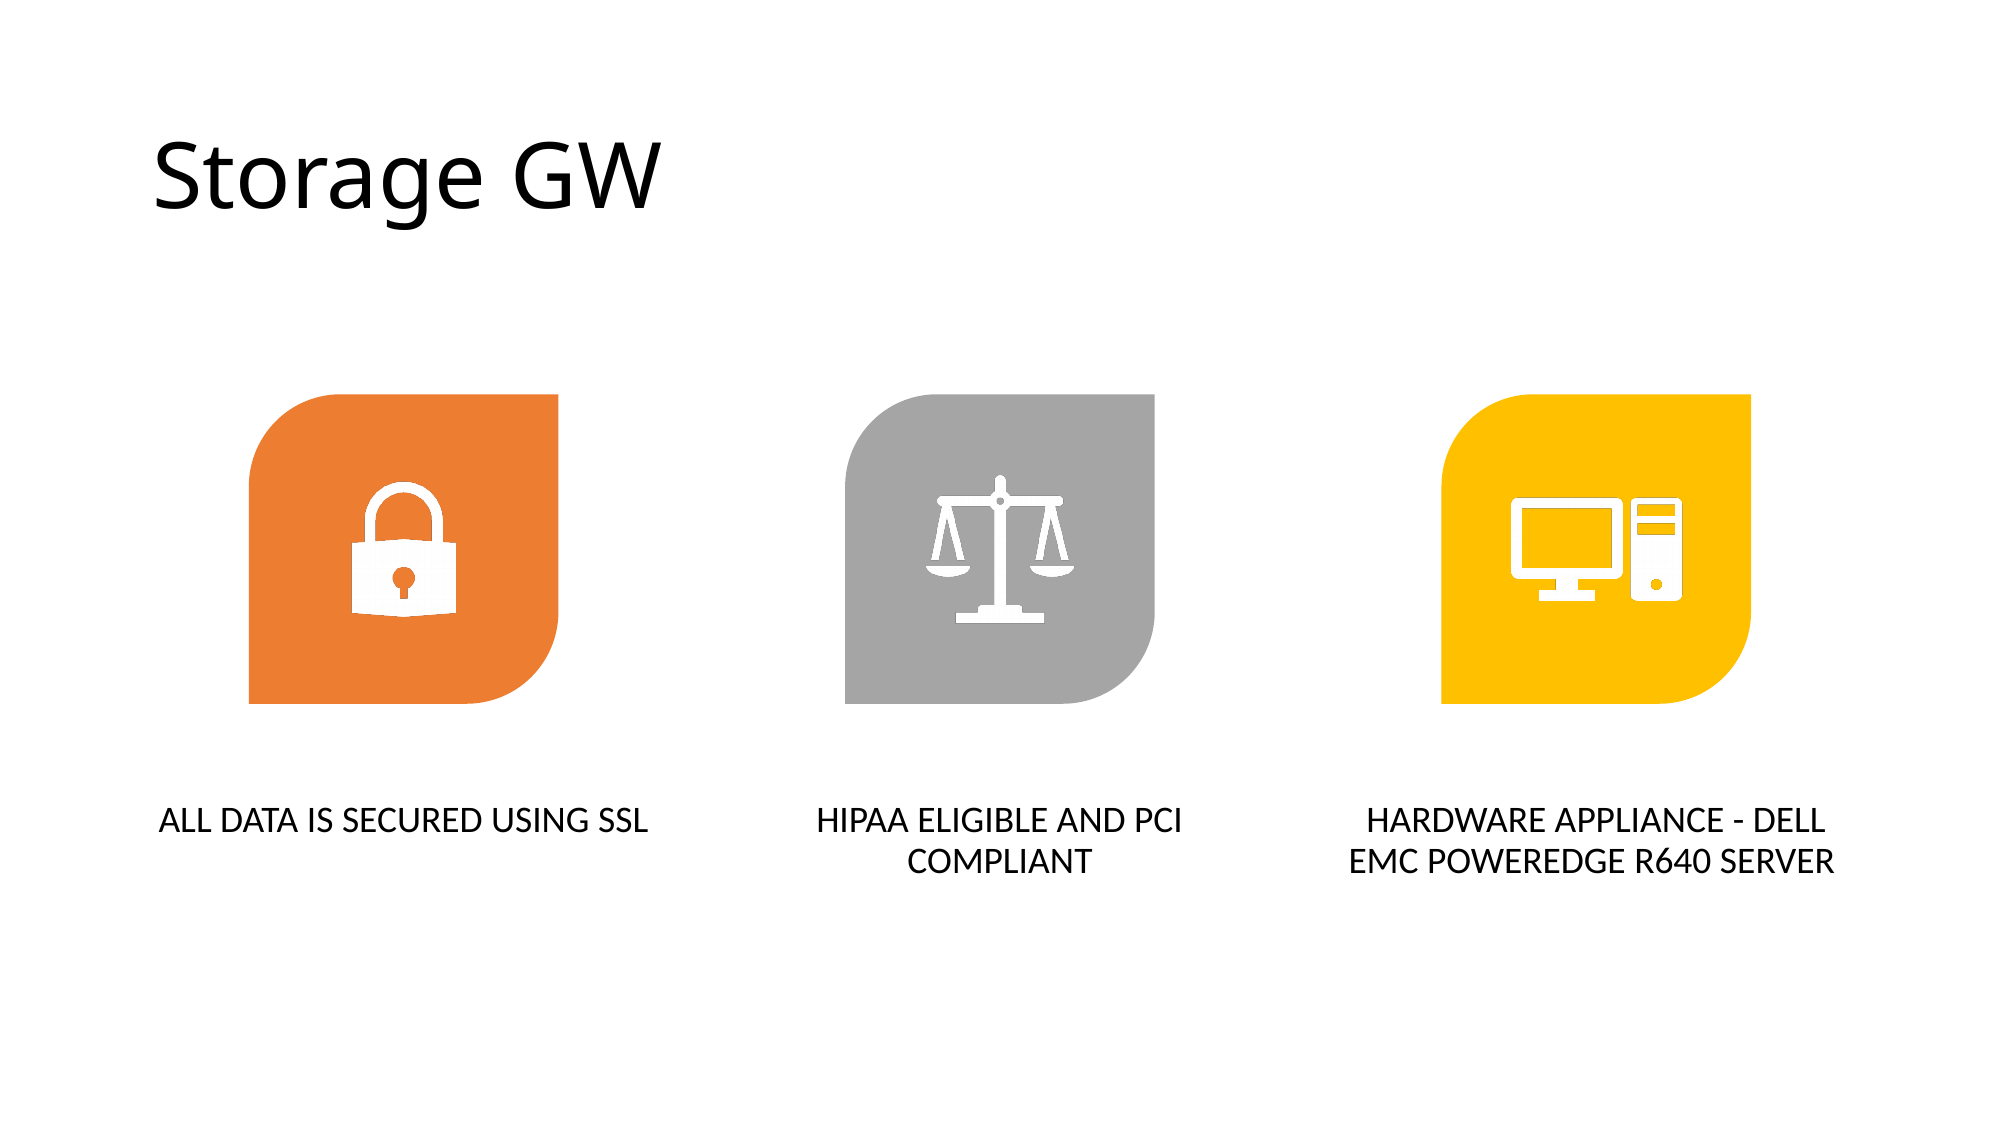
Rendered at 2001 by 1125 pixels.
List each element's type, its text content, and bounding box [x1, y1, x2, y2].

title Storage GW [137, 70, 1863, 288]
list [137, 299, 1863, 1014]
